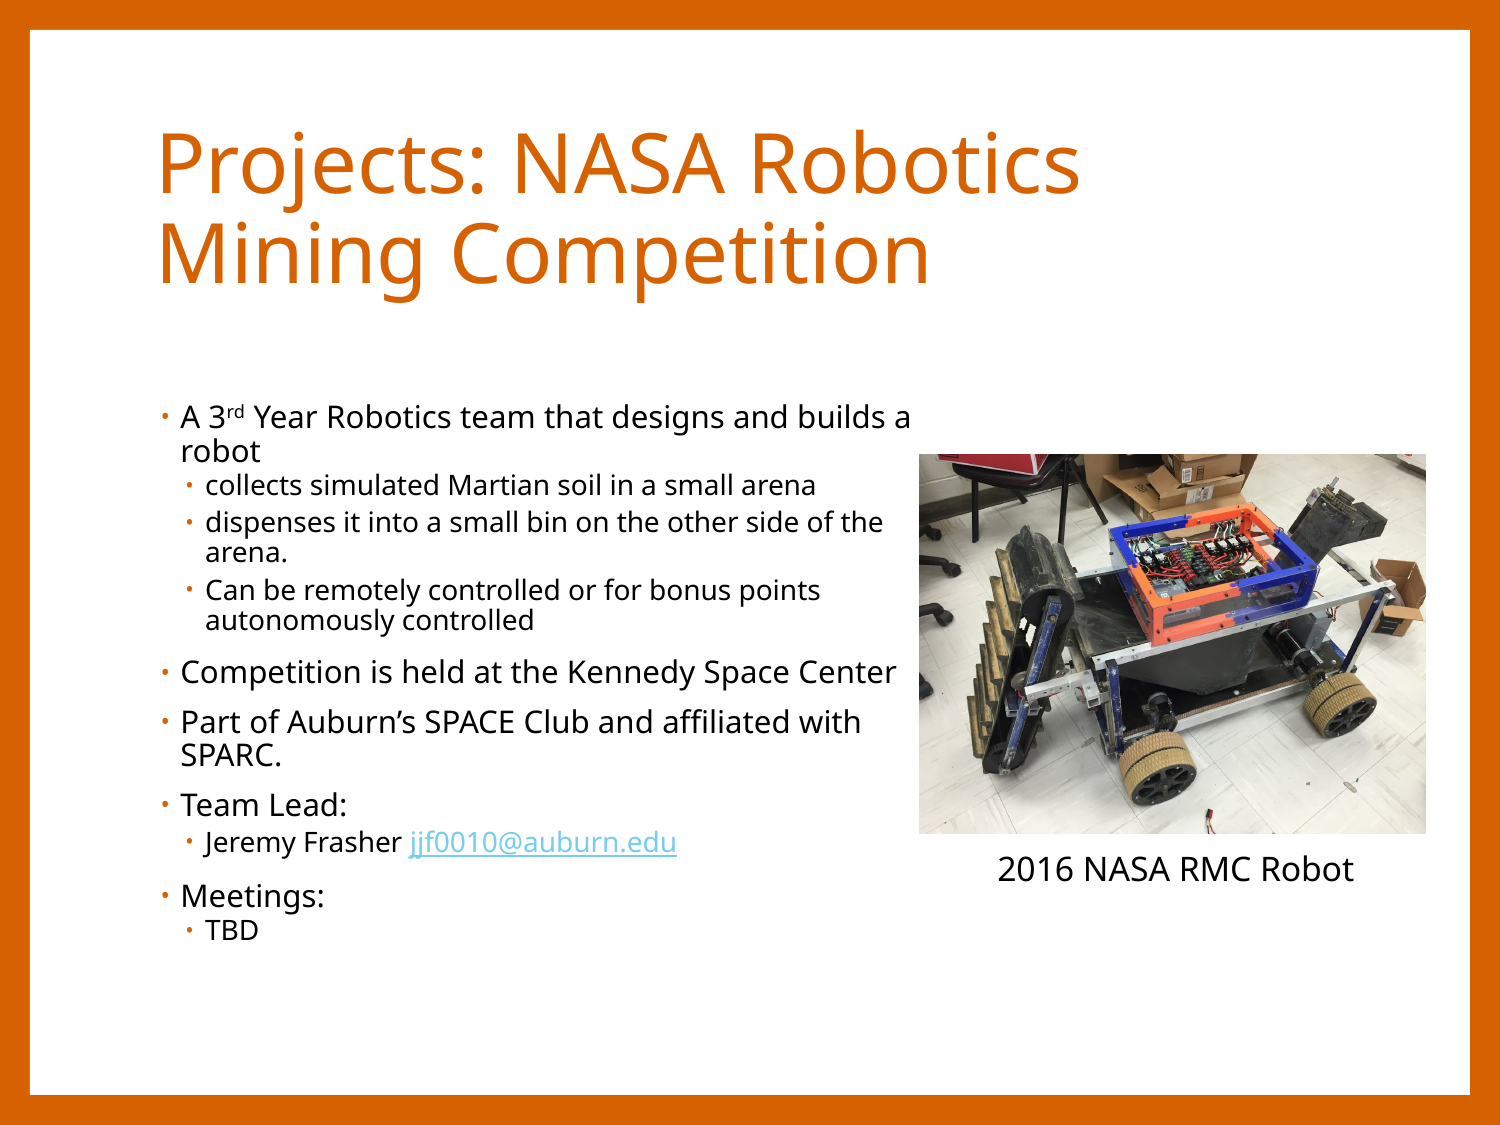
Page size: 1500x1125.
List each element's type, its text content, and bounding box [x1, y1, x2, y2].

list A 3rd Year Robotics team that designs and builds a robot collects simulated Martian soil in a small arena dispenses it into a small bin on the other side of the arena. Can be remotely controlled or for bonus points autonomously controlled Competition is held at the Kennedy Space Center Part of Auburn’s SPACE Club and affiliated with SPARC. Team Lead: Jeremy Frasher jjf0010@auburn.edu Meetings: TBD [140, 393, 942, 959]
title Projects: NASA Robotics Mining Competition [140, 99, 1356, 323]
picture [919, 454, 1426, 835]
text_box 2016 NASA RMC Robot [951, 847, 1395, 895]
